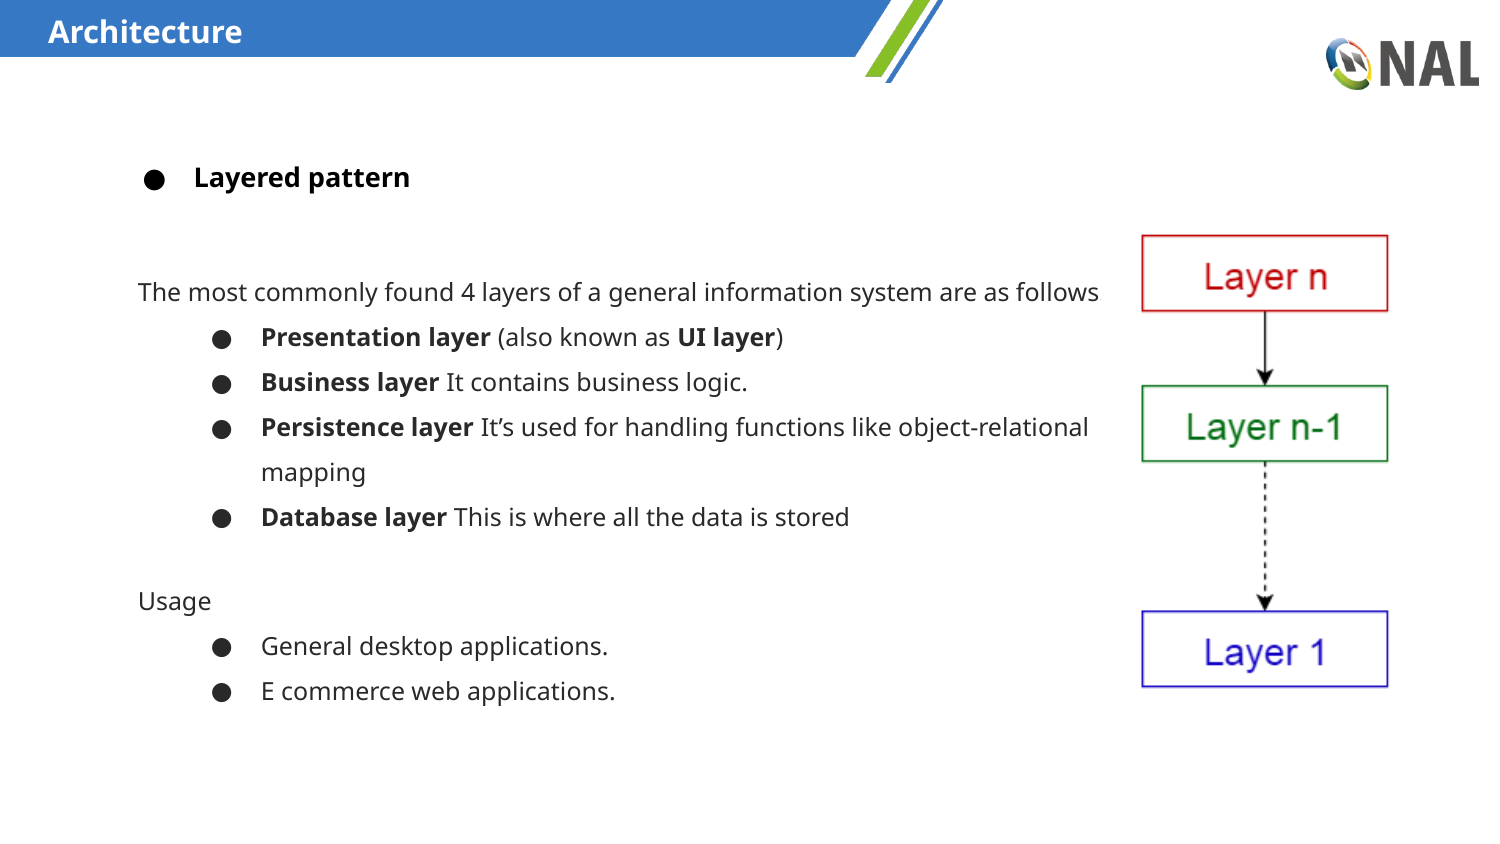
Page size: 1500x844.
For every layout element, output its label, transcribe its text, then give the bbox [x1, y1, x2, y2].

text_box Layered pattern [103, 145, 1397, 779]
picture [1326, 38, 1479, 90]
picture [1101, 210, 1412, 714]
picture [0, 0, 943, 83]
text_box The most commonly found 4 layers of a general information system are as follows. Presentation layer (also known as UI layer) Business layer It contains business logic. Persistence layer It’s used for handling functions like object-relational mapping Database layer This is where all the data is stored Usage General desktop applications. E commerce web applications. [122, 246, 1096, 328]
